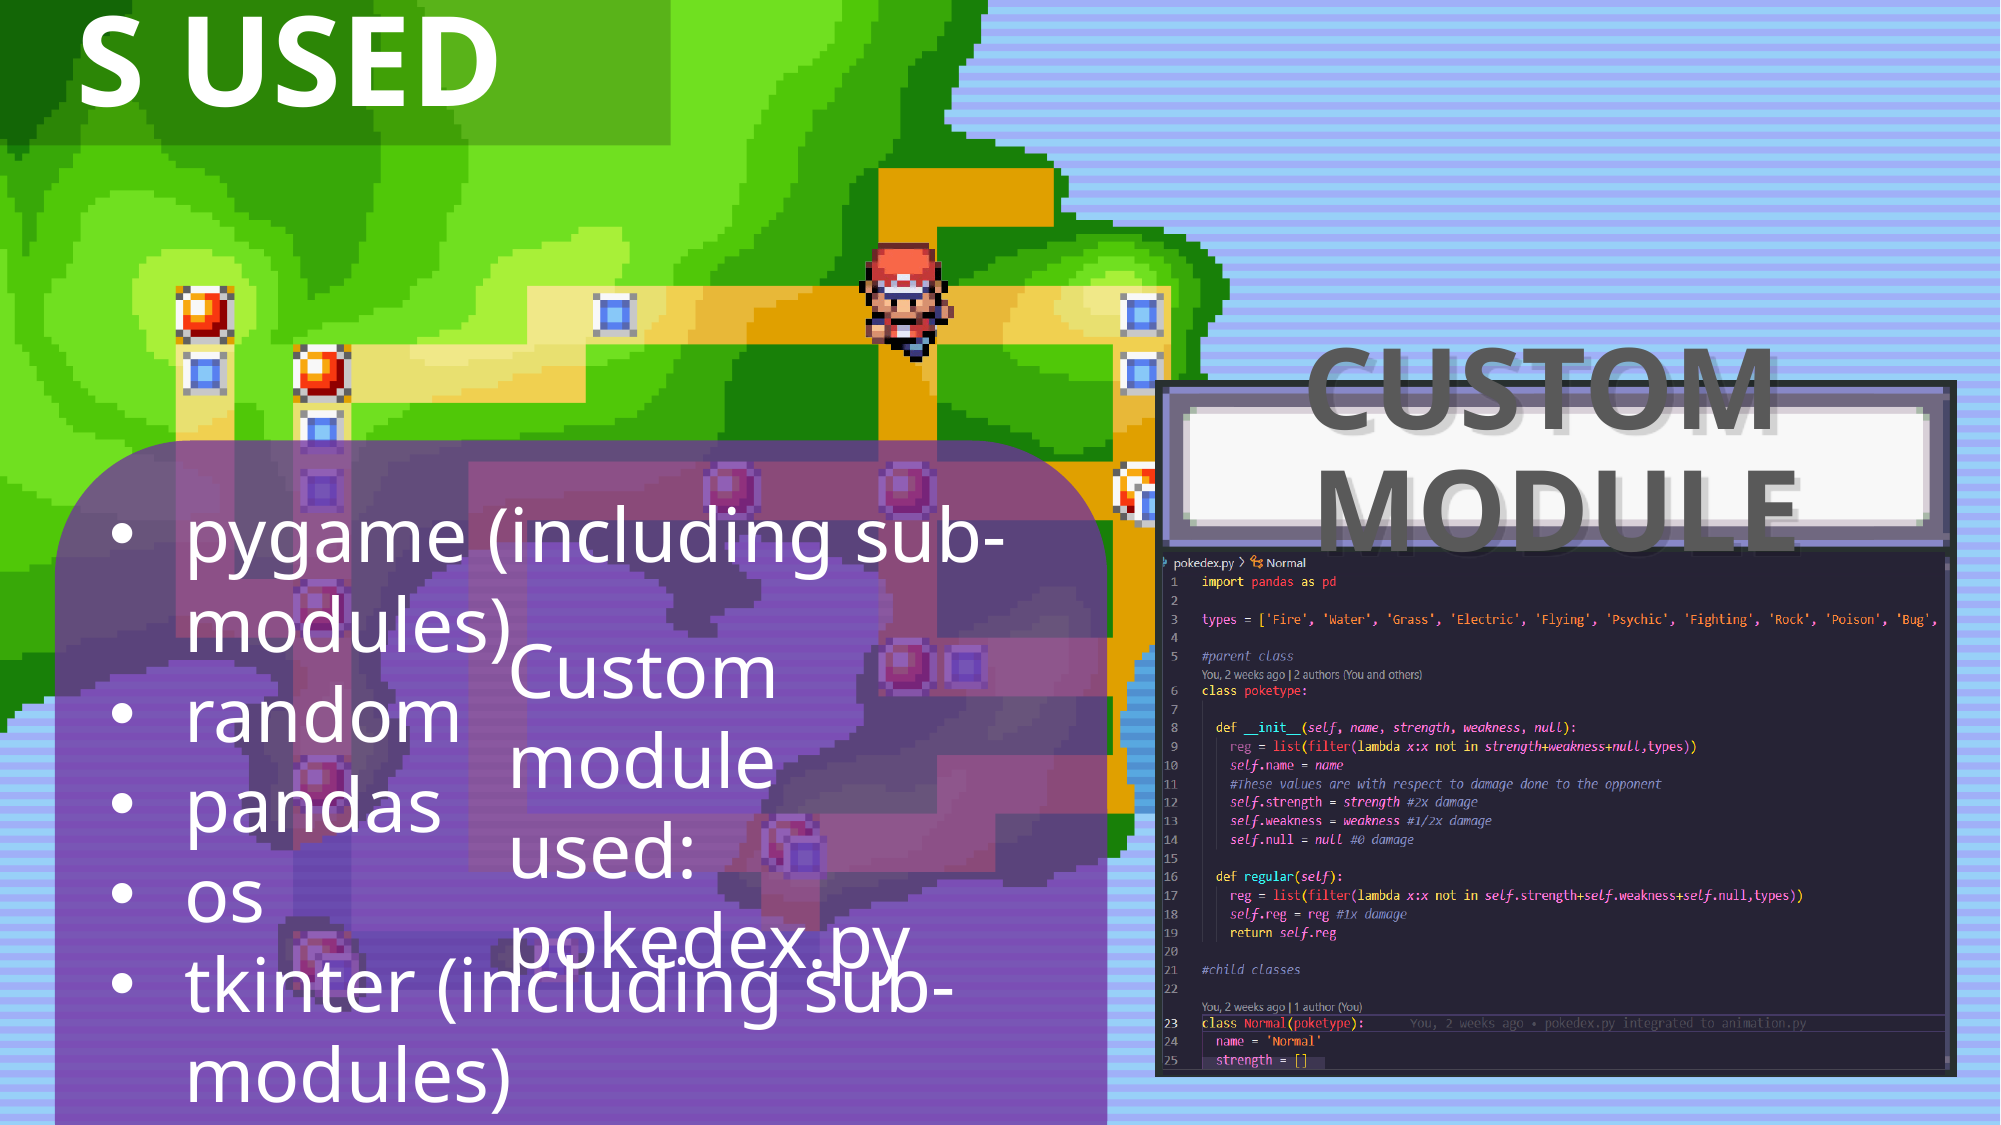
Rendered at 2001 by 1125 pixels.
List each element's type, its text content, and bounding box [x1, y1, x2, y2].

list CUSTOM MODULE [1191, 381, 1922, 528]
text_box Custom module used: pokedex.py [492, 616, 983, 991]
text_box pygame (including sub-modules) random pandas os tkinter (including sub-modules) functools [54, 440, 1108, 1125]
picture [0, 0, 2001, 1125]
title MODULES USED [0, 0, 671, 146]
